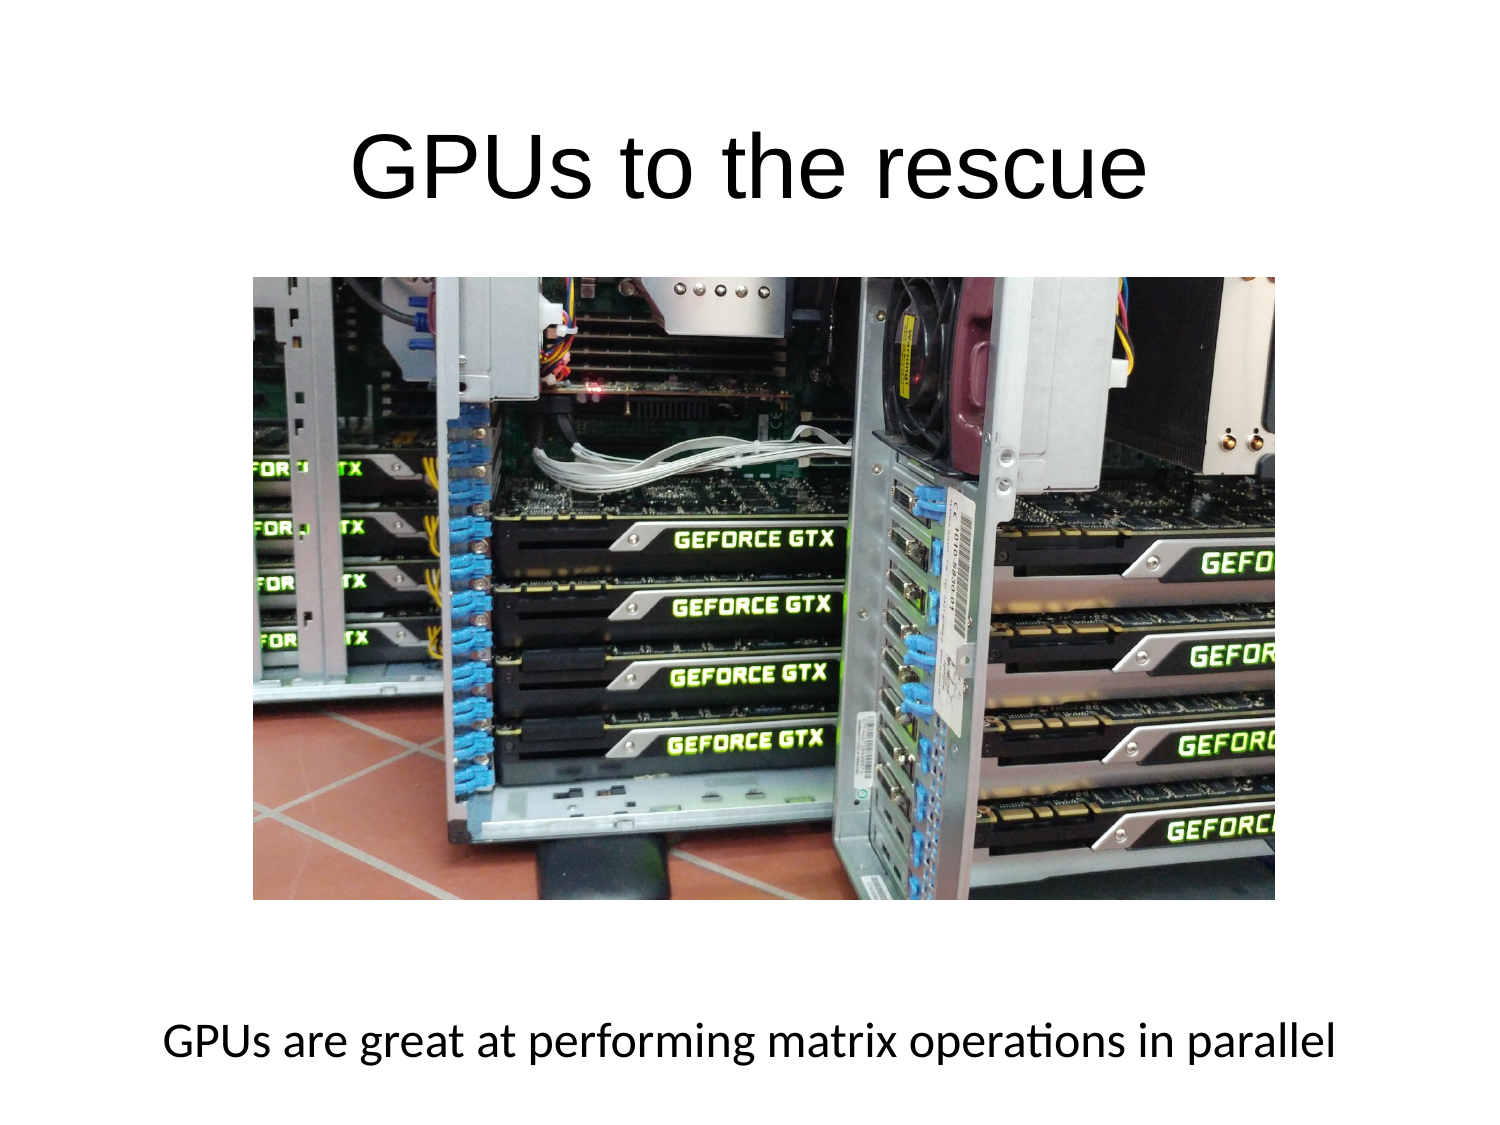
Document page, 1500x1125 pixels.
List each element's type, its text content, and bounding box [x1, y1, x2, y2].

picture [253, 277, 1275, 900]
title GPUs to the rescue [103, 59, 1397, 278]
text_box GPUs are great at performing matrix operations in parallel [0, 999, 1500, 1075]
